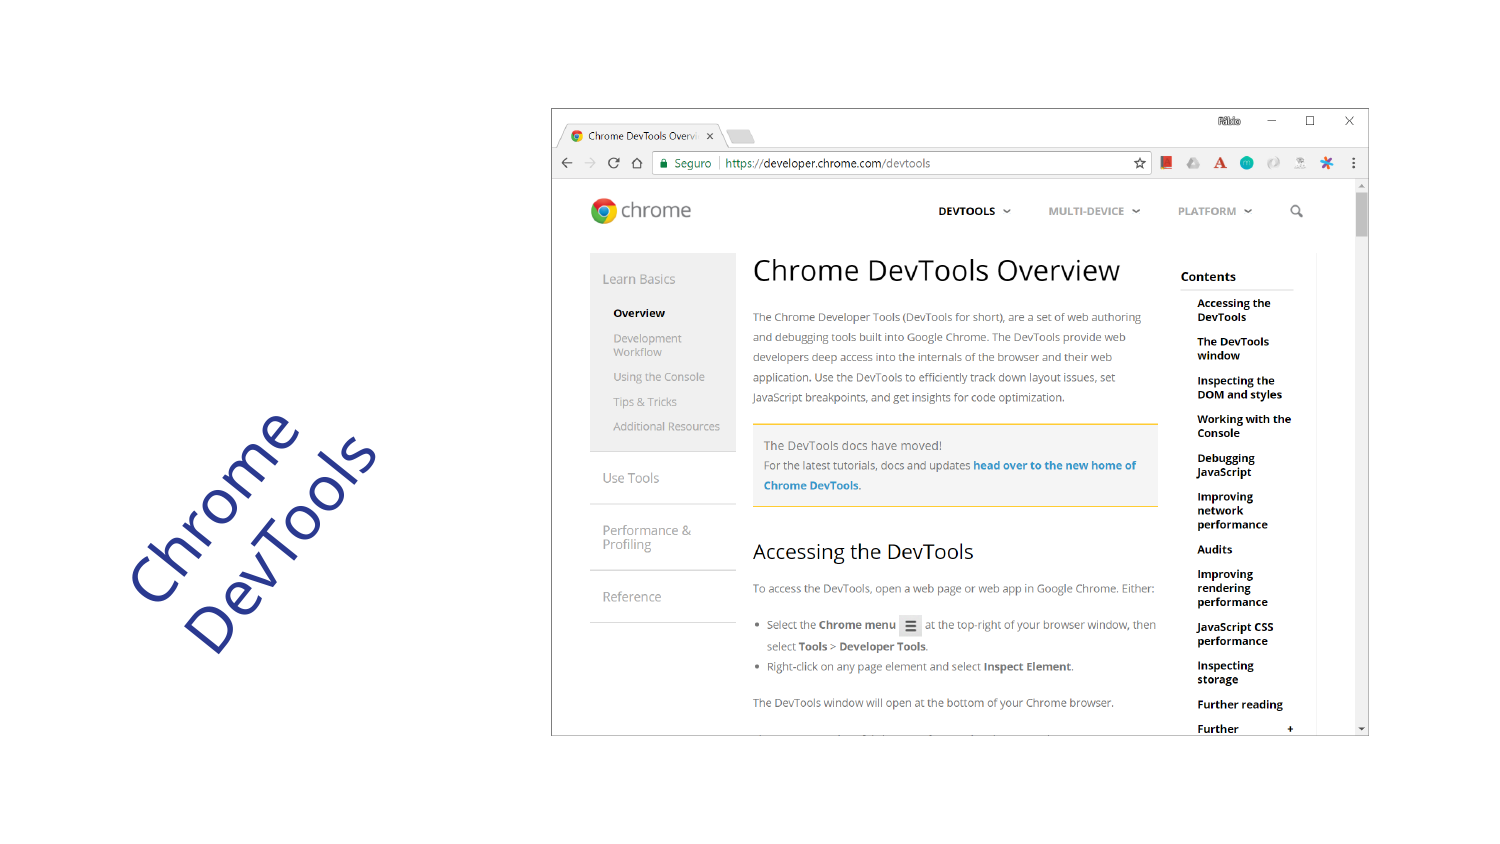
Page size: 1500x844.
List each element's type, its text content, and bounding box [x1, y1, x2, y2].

title Chrome DevTools [87, 162, 497, 638]
picture [551, 108, 1369, 736]
